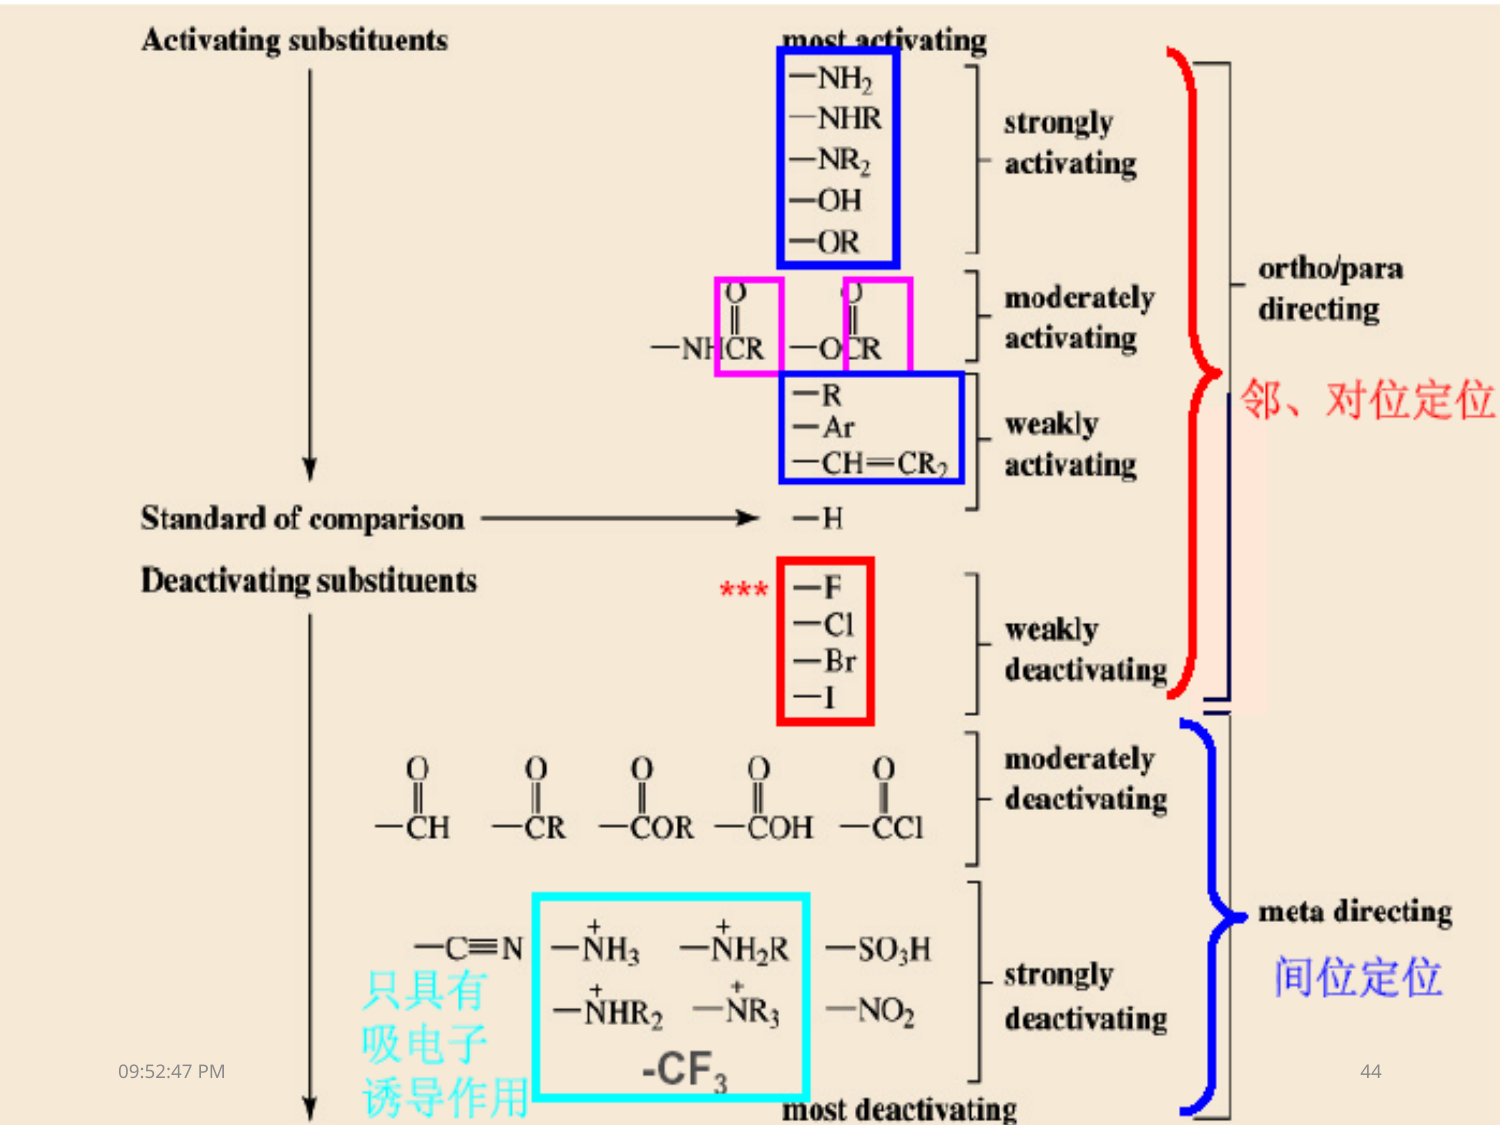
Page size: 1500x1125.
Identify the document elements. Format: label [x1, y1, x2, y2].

text_box [0, 4, 1500, 1125]
